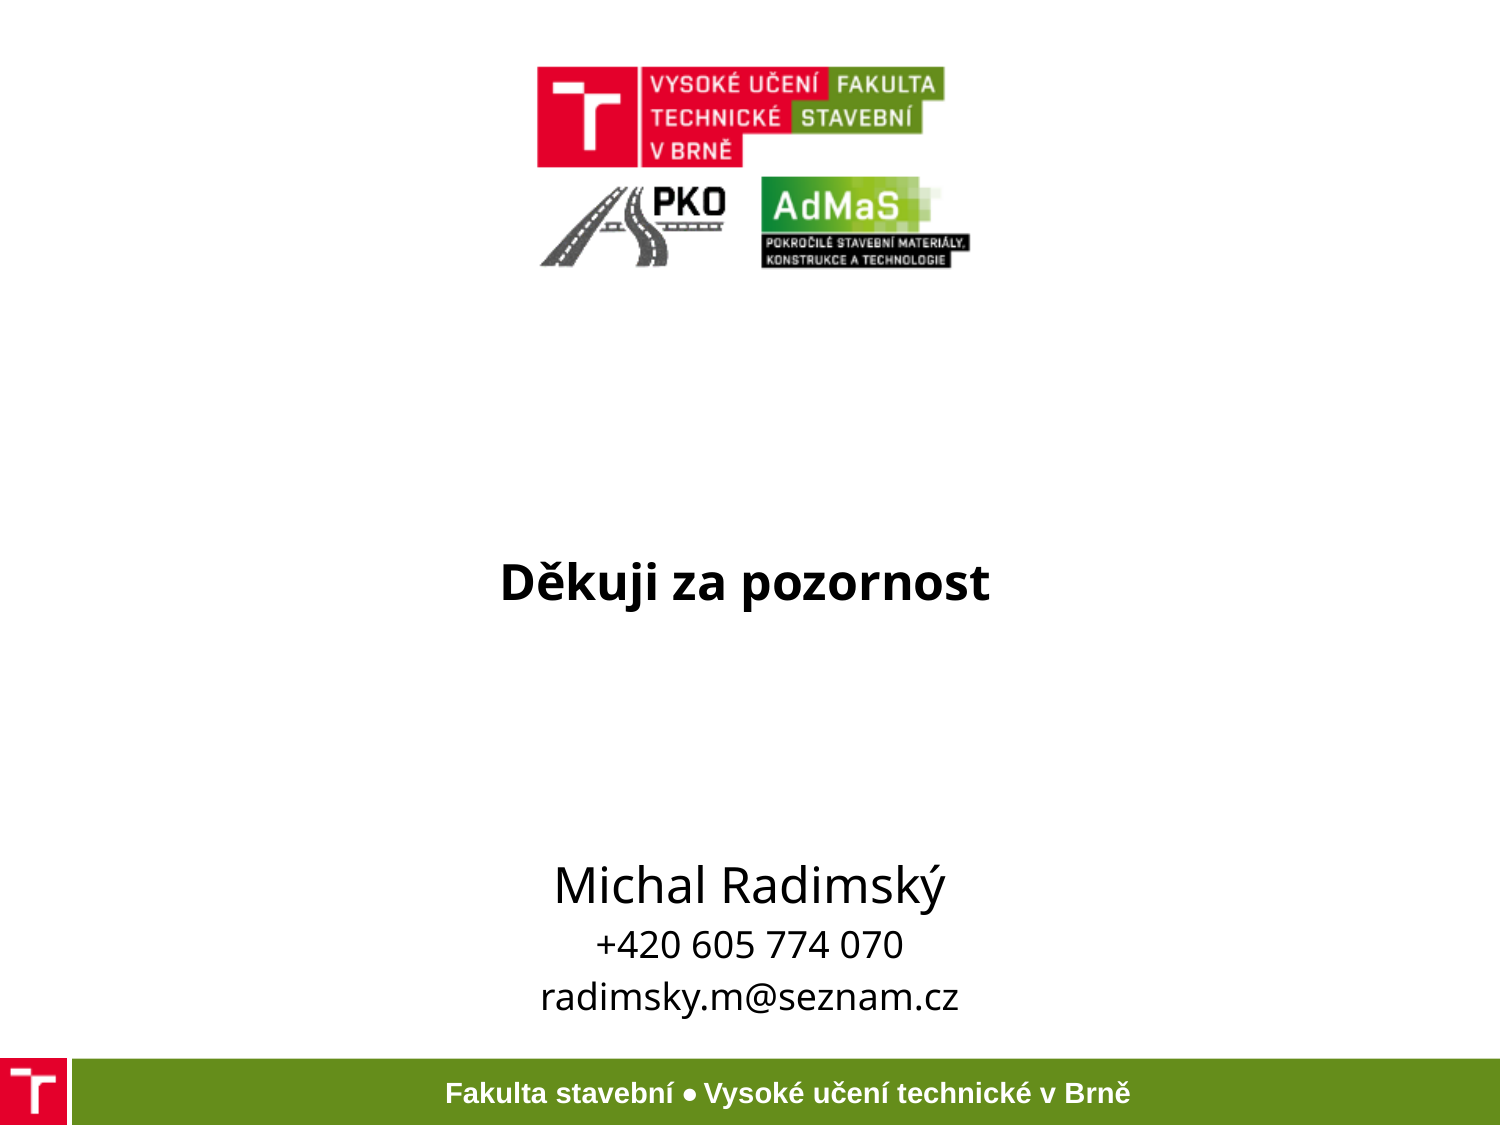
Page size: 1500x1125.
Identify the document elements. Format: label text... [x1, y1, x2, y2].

picture [0, 1058, 67, 1125]
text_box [525, 63, 975, 279]
title Děkuji za pozornost [95, 302, 1395, 740]
text_box Michal Radimský +420 605 774 070 radimsky.m@seznam.cz [100, 845, 1400, 1059]
